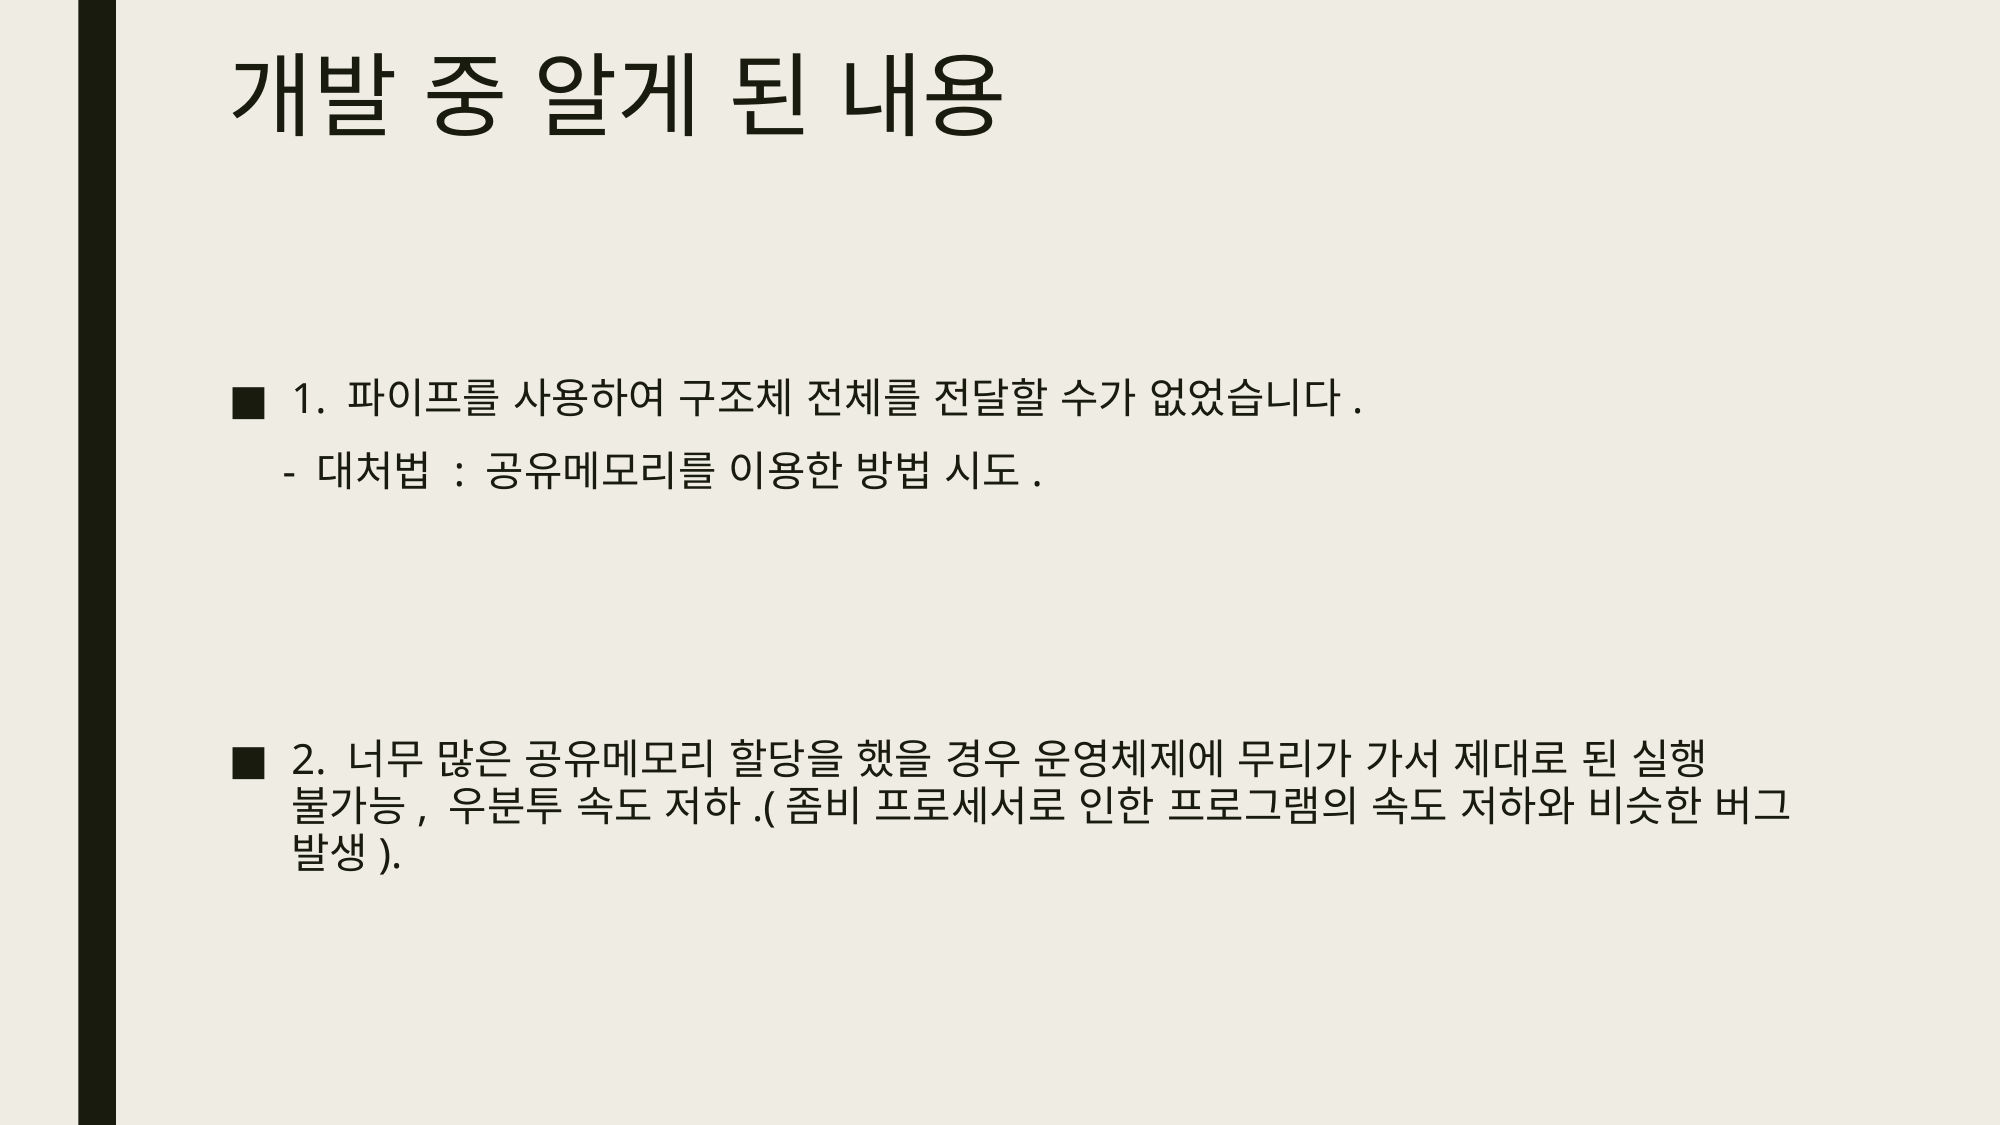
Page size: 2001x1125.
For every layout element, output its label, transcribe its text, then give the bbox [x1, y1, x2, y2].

title 개발 중 알게 된 내용 [213, 44, 1789, 180]
list 1. 파이프를 사용하여 구조체 전체를 전달할 수가 없었습니다. - 대처법 : 공유메모리를 이용한 방법 시도. 2. 너무 많은 공유메모리 할당을 했을 경우 운영체제에 무리가 가서 제대로 된 실행 불가능, 우분투 속도 저하.(좀비 프로세서로 인한 프로그램의 속도 저하와 비슷한 버그 발생). [213, 221, 1833, 940]
